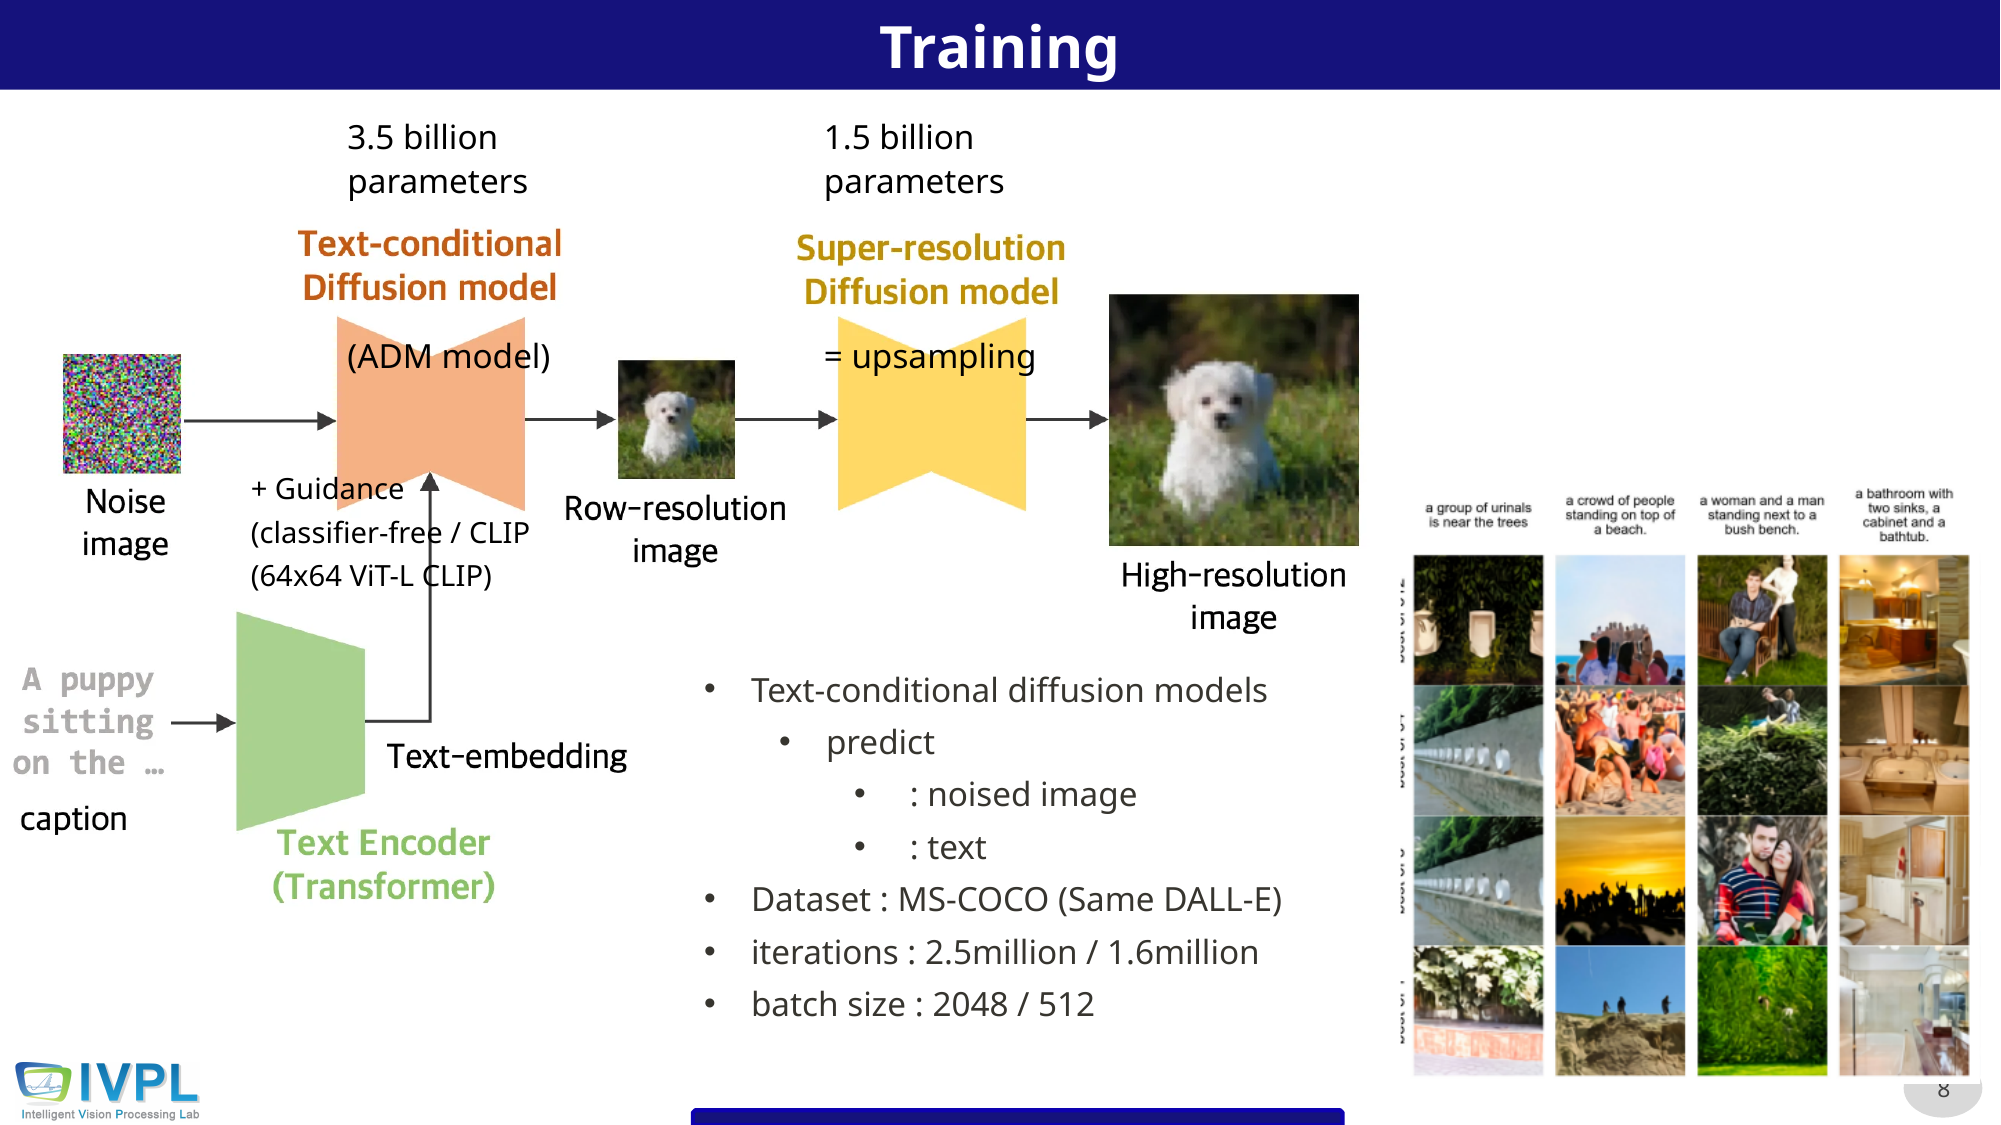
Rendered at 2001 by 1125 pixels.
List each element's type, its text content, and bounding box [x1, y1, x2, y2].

picture [0, 178, 1981, 1085]
text_box 3.5 billion parameters (ADM model) [332, 105, 592, 177]
text_box 1.5 billion parameters = upsampling [809, 105, 1068, 177]
picture [15, 1062, 200, 1122]
list Training [66, 0, 1934, 90]
